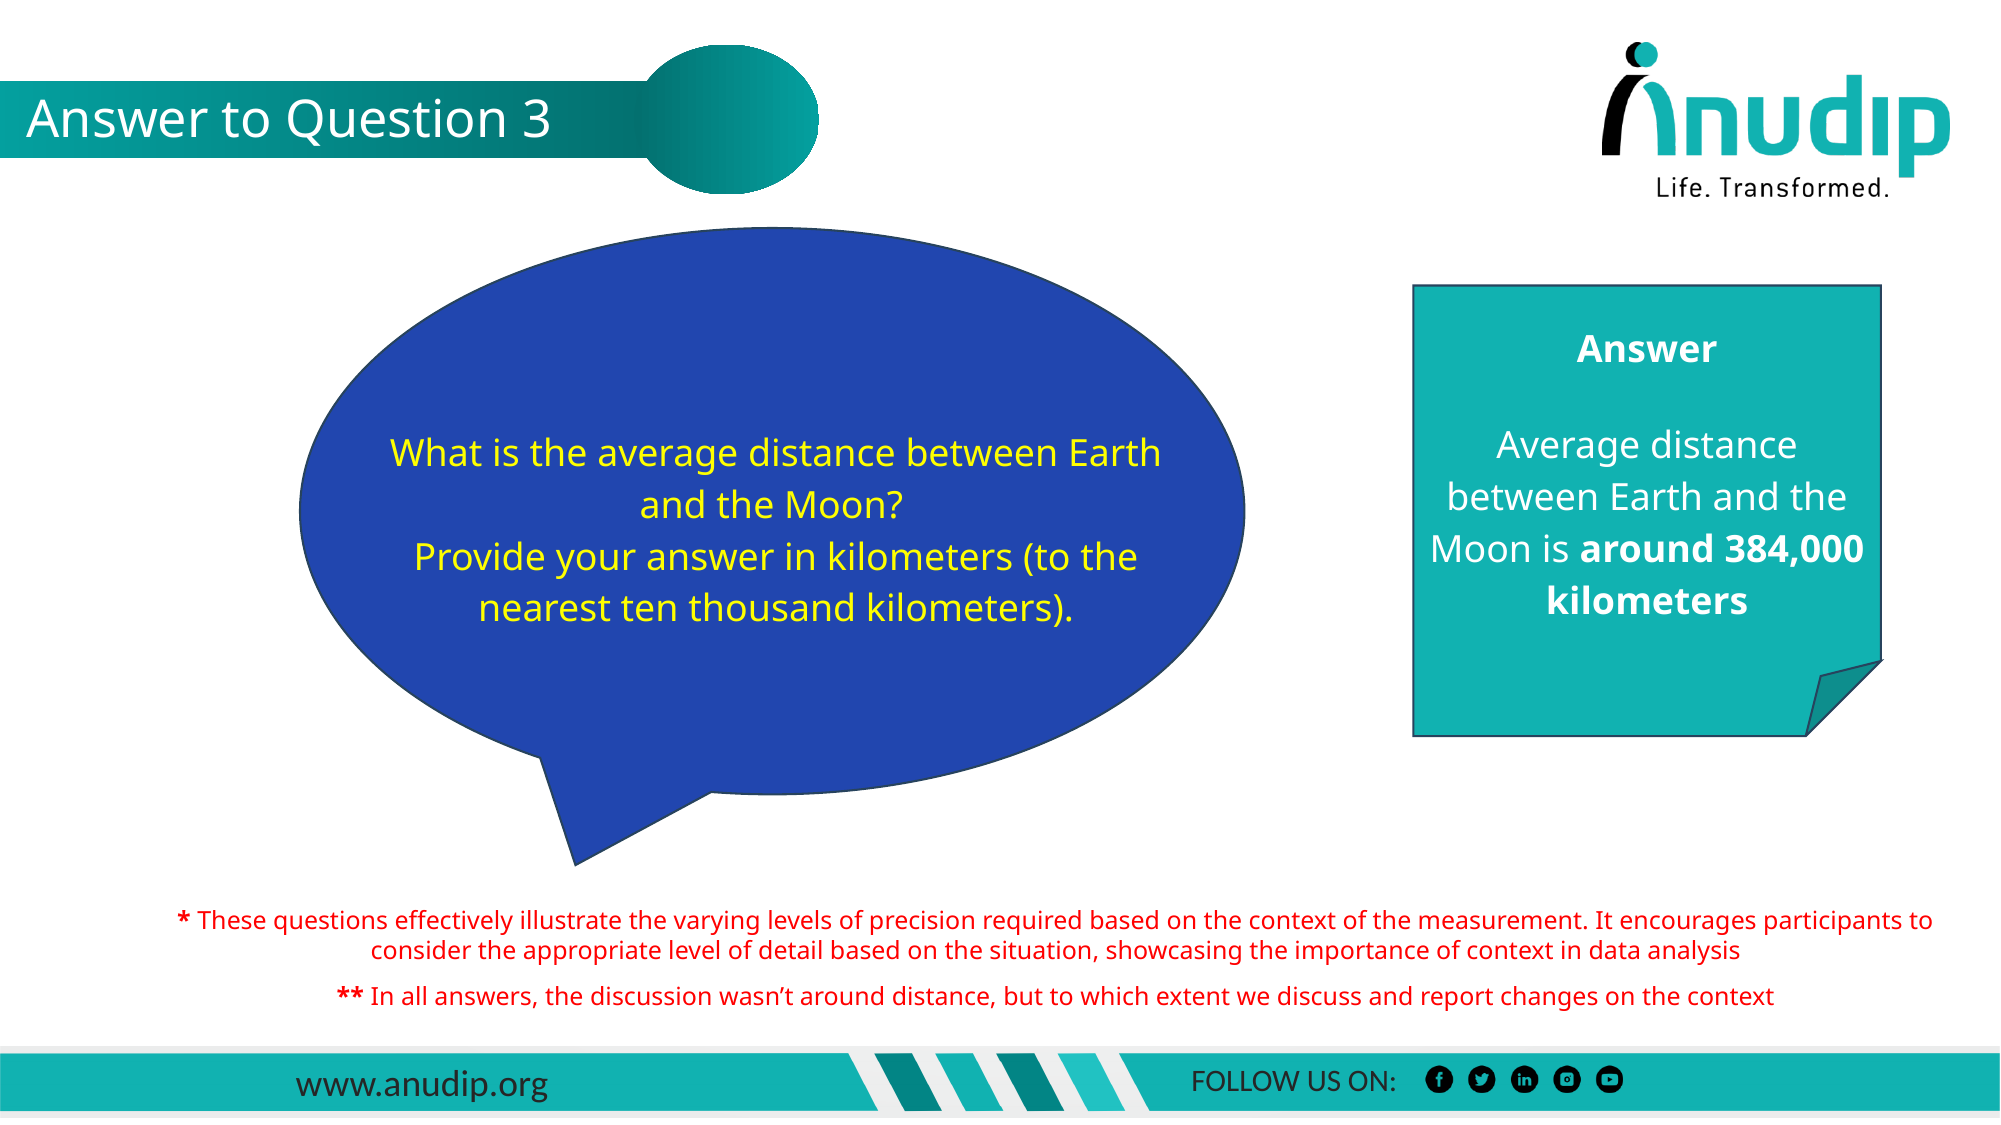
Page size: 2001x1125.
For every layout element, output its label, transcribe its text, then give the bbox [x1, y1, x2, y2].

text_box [0, 44, 819, 195]
text_box * These questions effectively illustrate the varying levels of precision required based on the context of the measurement. It encourages participants to consider the appropriate level of detail based on the situation, showcasing the importance of context in data analysis ** In all answers, the discussion wasn’t around distance, but to which extent we discuss and report changes on the context [142, 896, 1972, 1019]
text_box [300, 227, 1245, 795]
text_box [0, 1046, 2000, 1118]
picture [1602, 42, 1950, 197]
text_box Answer Average distance between Earth and the Moon is around 384,000 kilometers [1412, 284, 1885, 738]
